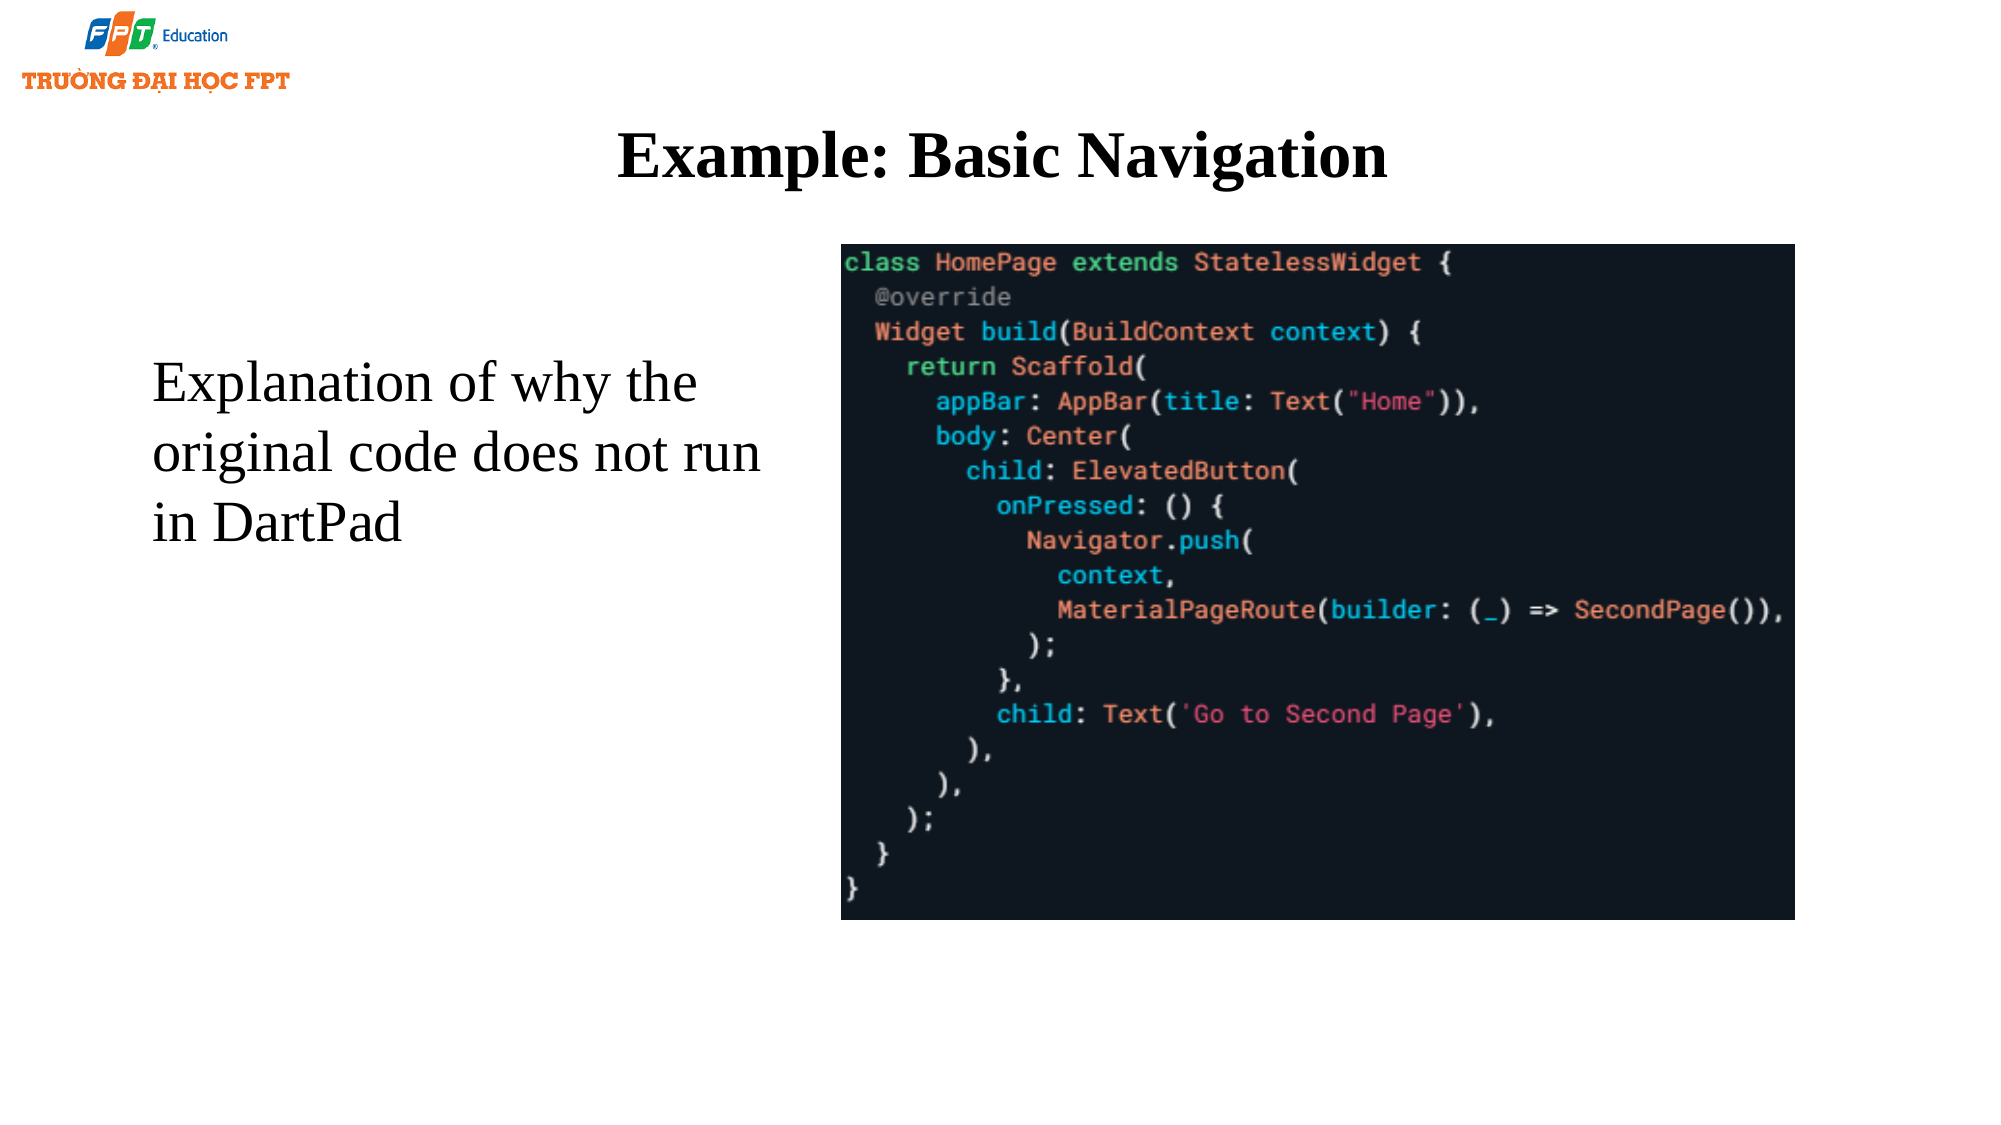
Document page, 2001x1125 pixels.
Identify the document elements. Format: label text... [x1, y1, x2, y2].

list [841, 243, 1795, 920]
picture [13, 7, 298, 96]
title Example: Basic Navigation [104, 83, 1905, 218]
text_box Explanation of why the original code does not run in DartPad [137, 335, 810, 561]
